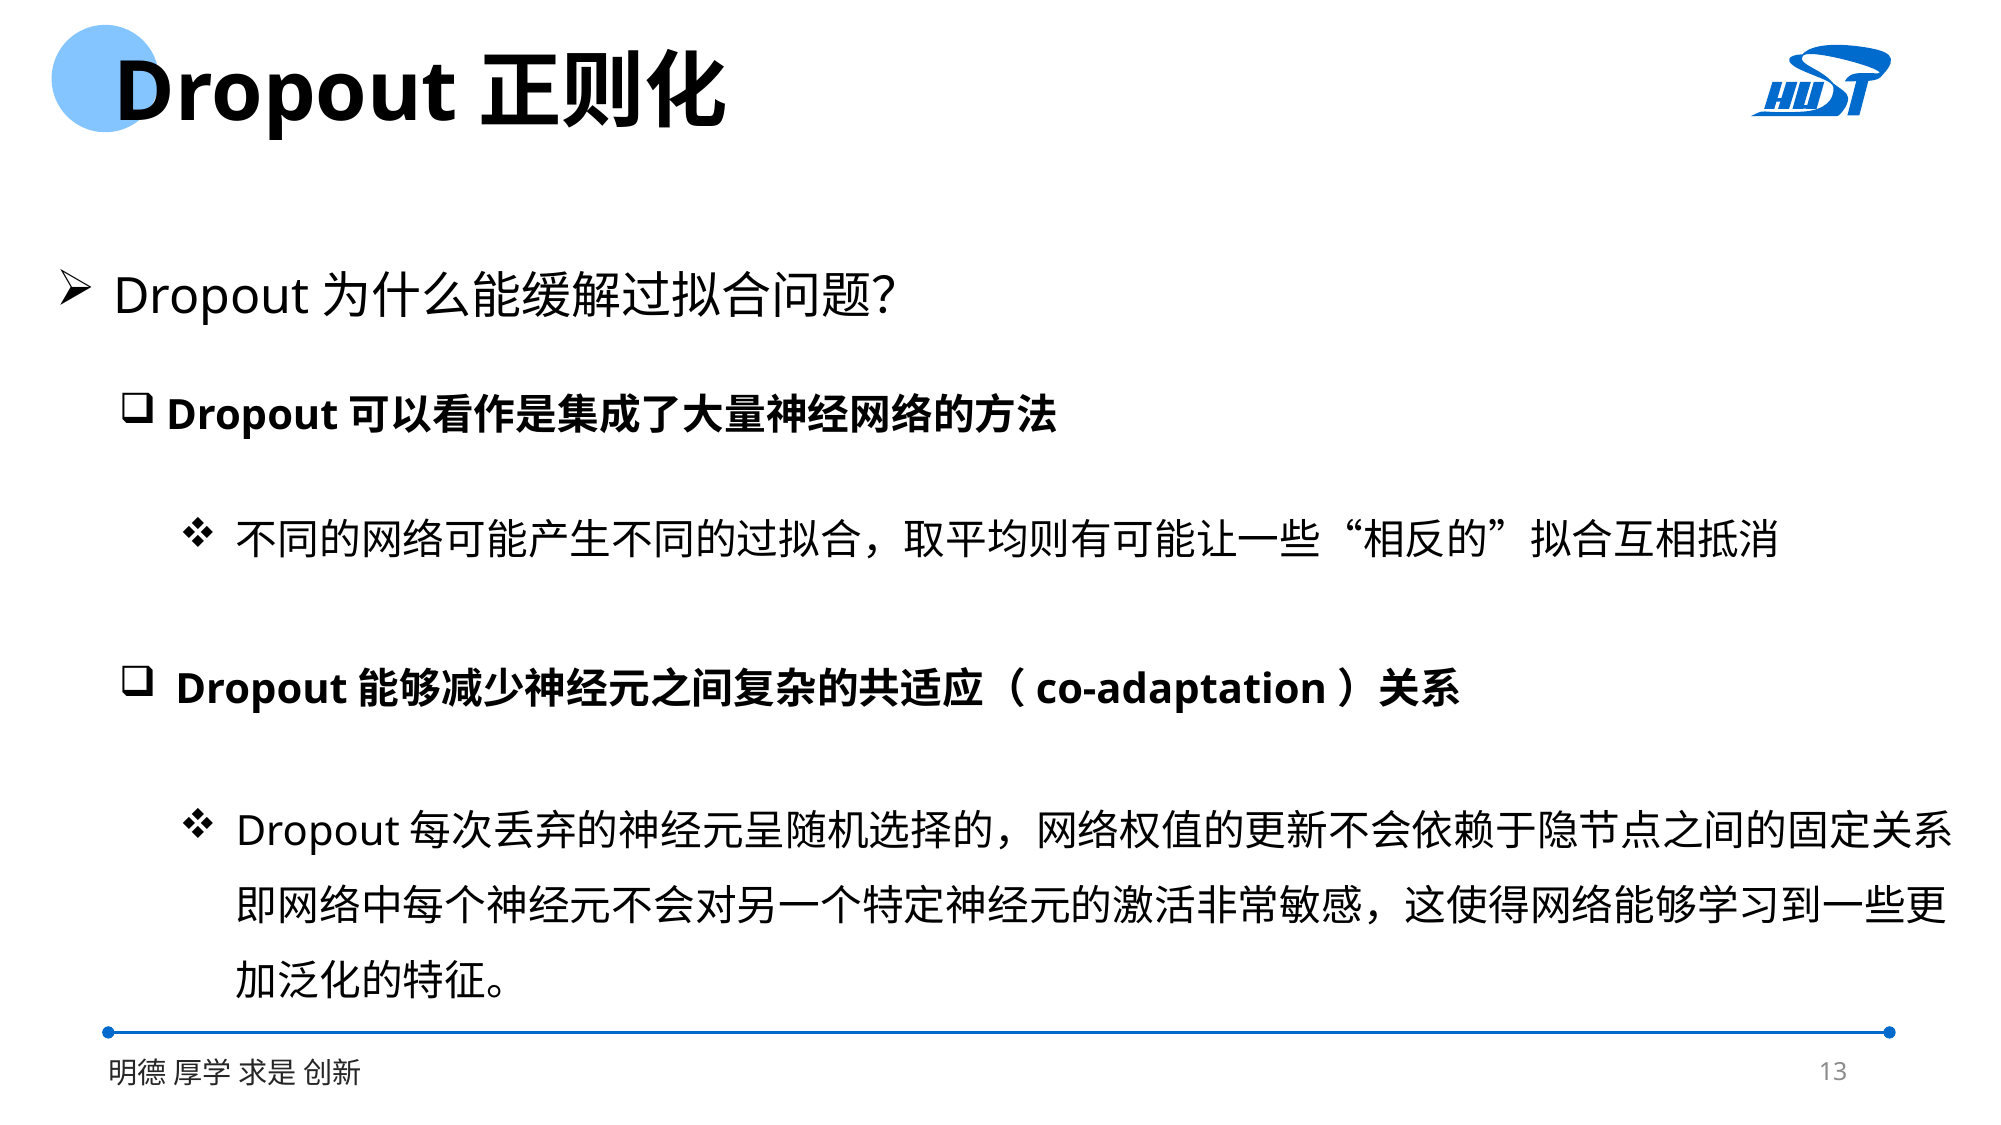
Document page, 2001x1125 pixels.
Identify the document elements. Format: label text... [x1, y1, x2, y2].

text_box Movement not just based on gradient, but previous movement. [121, 61, 159, 121]
text_box Dropout能够减少神经元之间复杂的共适应（co-adaptation）关系 [104, 579, 1940, 795]
text_box Dropout每次丢弃的神经元呈随机选择的，网络权值的更新不会依赖于隐节点之间的固定关系即网络中每个神经元不会对另一个特定神经元的激活非常敏感，这使得网络能够学习到一些更加泛化的特征。 [164, 771, 2000, 1012]
slide_number 13 [1412, 1042, 1863, 1103]
text_box Dropout为什么能缓解过拟合问题？ [42, 226, 1726, 332]
text_box 不同的网络可能产生不同的过拟合，取平均则有可能让一些“相反的”拟合互相抵消 [164, 480, 2000, 571]
text_box Dropout可以看作是集成了大量神经网络的方法 [104, 306, 1940, 446]
